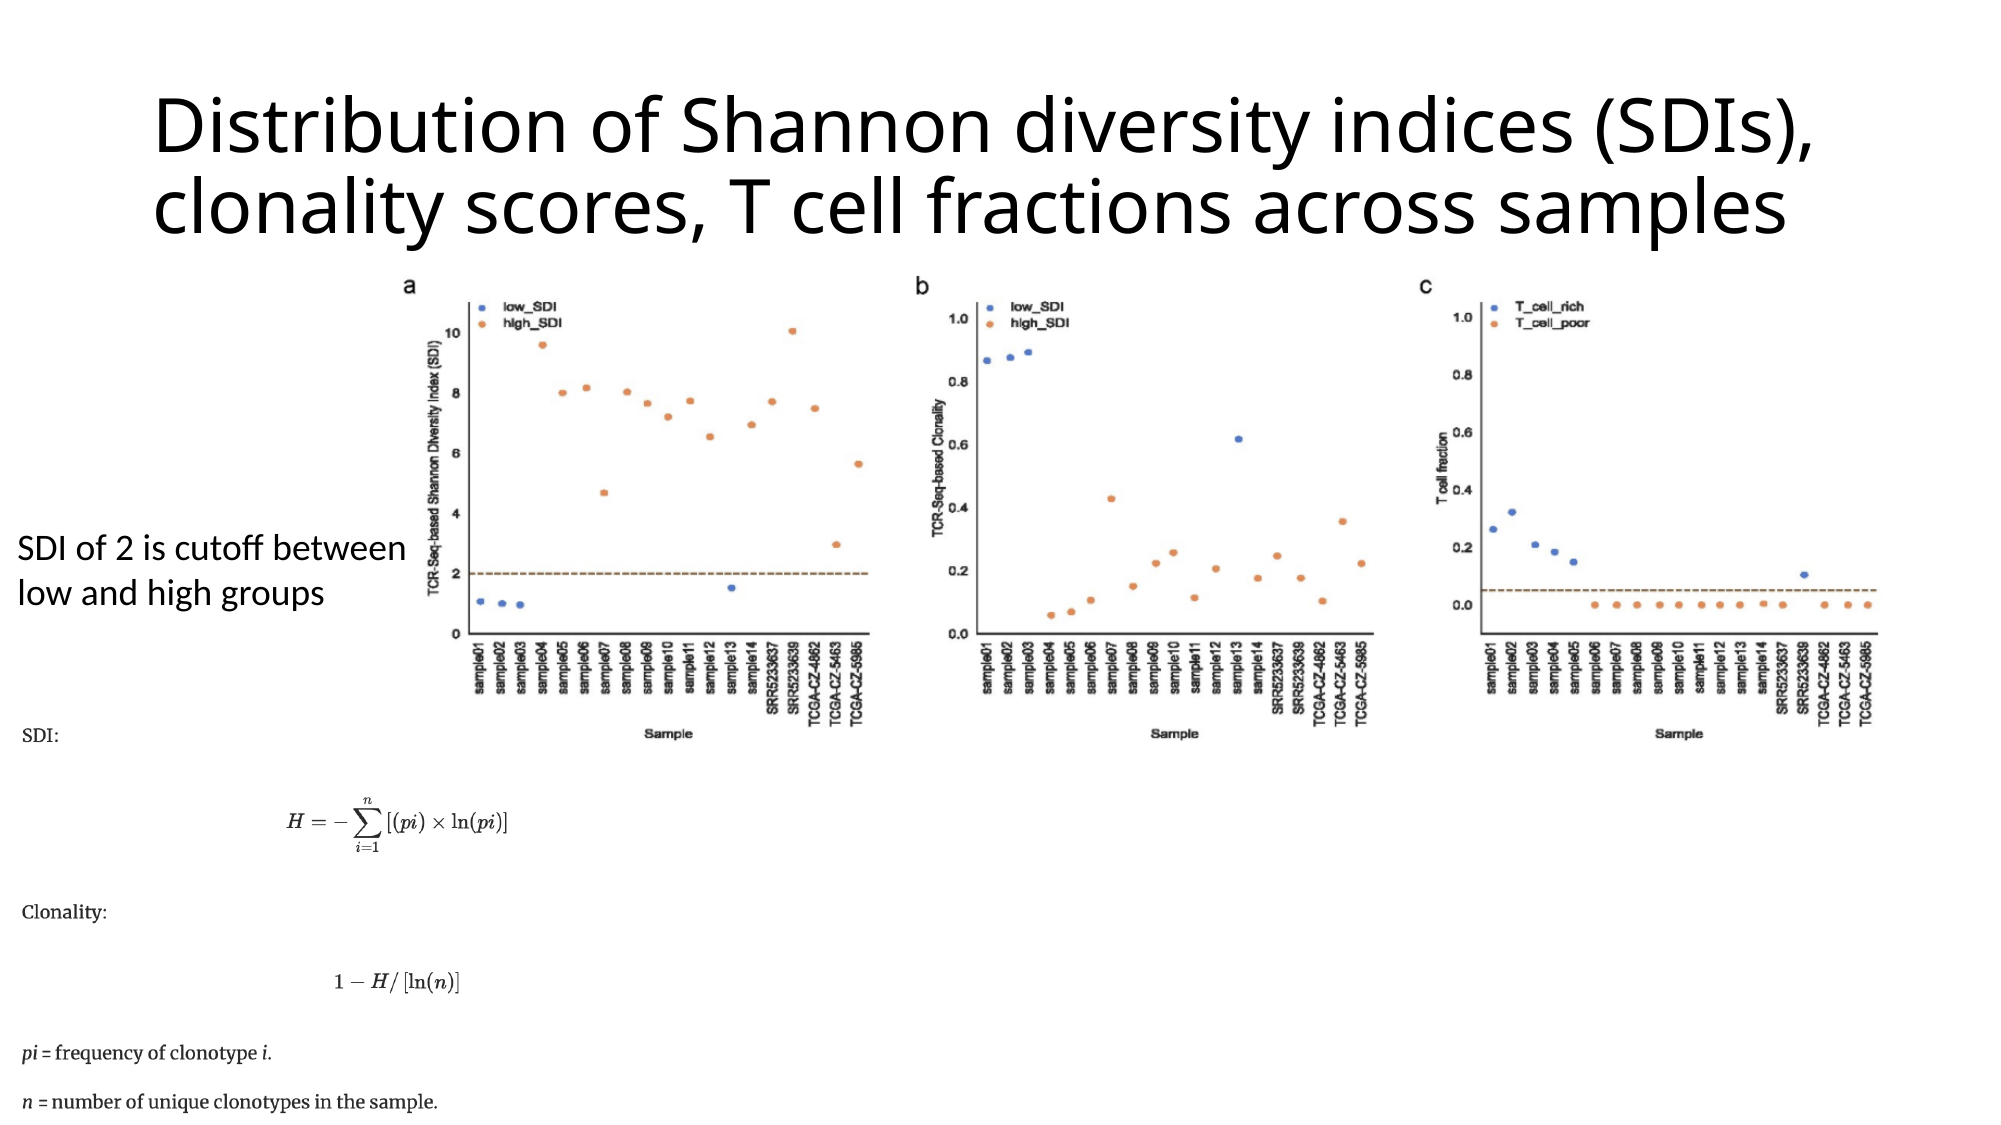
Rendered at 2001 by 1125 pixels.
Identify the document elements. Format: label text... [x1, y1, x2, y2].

picture [2, 251, 1927, 1125]
text_box SDI of 2 is cutoff between low and high groups [2, 515, 356, 621]
title Distribution of Shannon diversity indices (SDIs), clonality scores, T cell fractions across samples [137, 59, 1863, 278]
